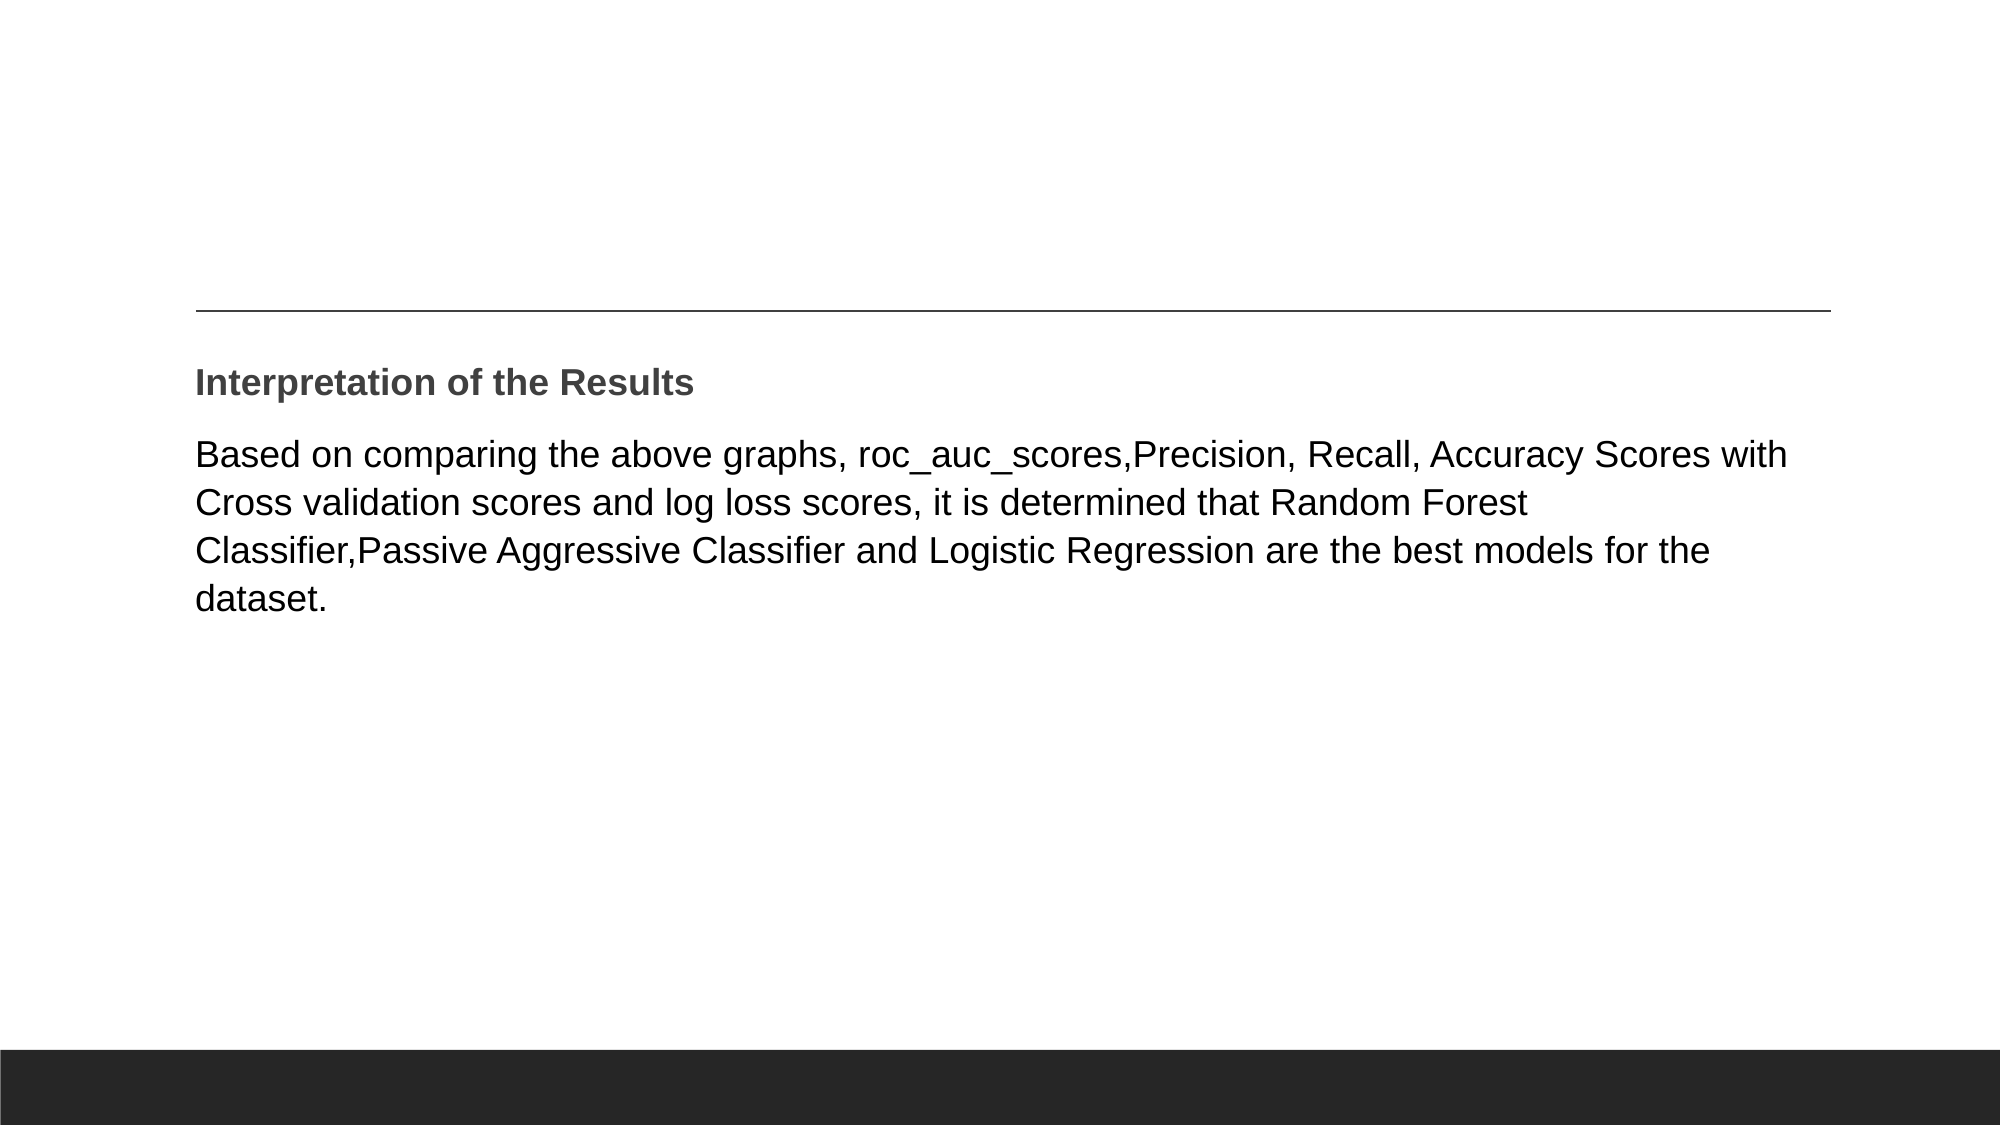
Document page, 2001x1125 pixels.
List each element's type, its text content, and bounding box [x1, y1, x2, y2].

list Interpretation of the Results Based on comparing the above graphs, roc_auc_scores,Precision, Recall, Accuracy Scores with Cross validation scores and log loss scores, it is determined that Random Forest Classifier,Passive Aggressive Classifier and Logistic Regression are the best models for the dataset. [180, 345, 1830, 963]
